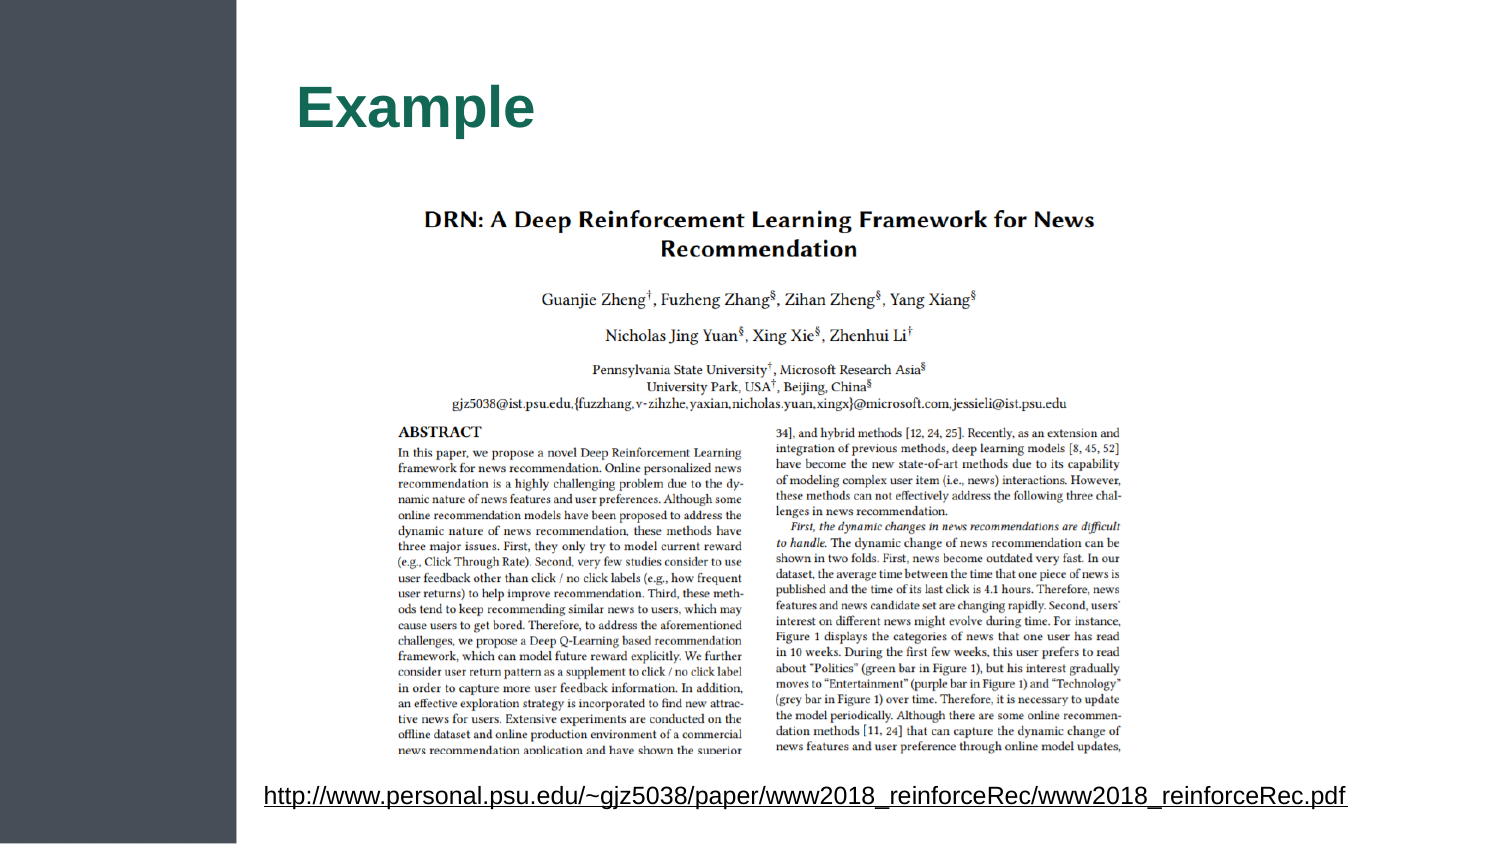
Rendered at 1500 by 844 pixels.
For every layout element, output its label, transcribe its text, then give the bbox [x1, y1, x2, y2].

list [356, 196, 1143, 754]
text_box http://www.personal.psu.edu/~gjz5038/paper/www2018_reinforceRec/www2018_reinforceRec.pdf [249, 771, 1374, 817]
title Example [281, 33, 1425, 175]
picture [0, 0, 1500, 844]
